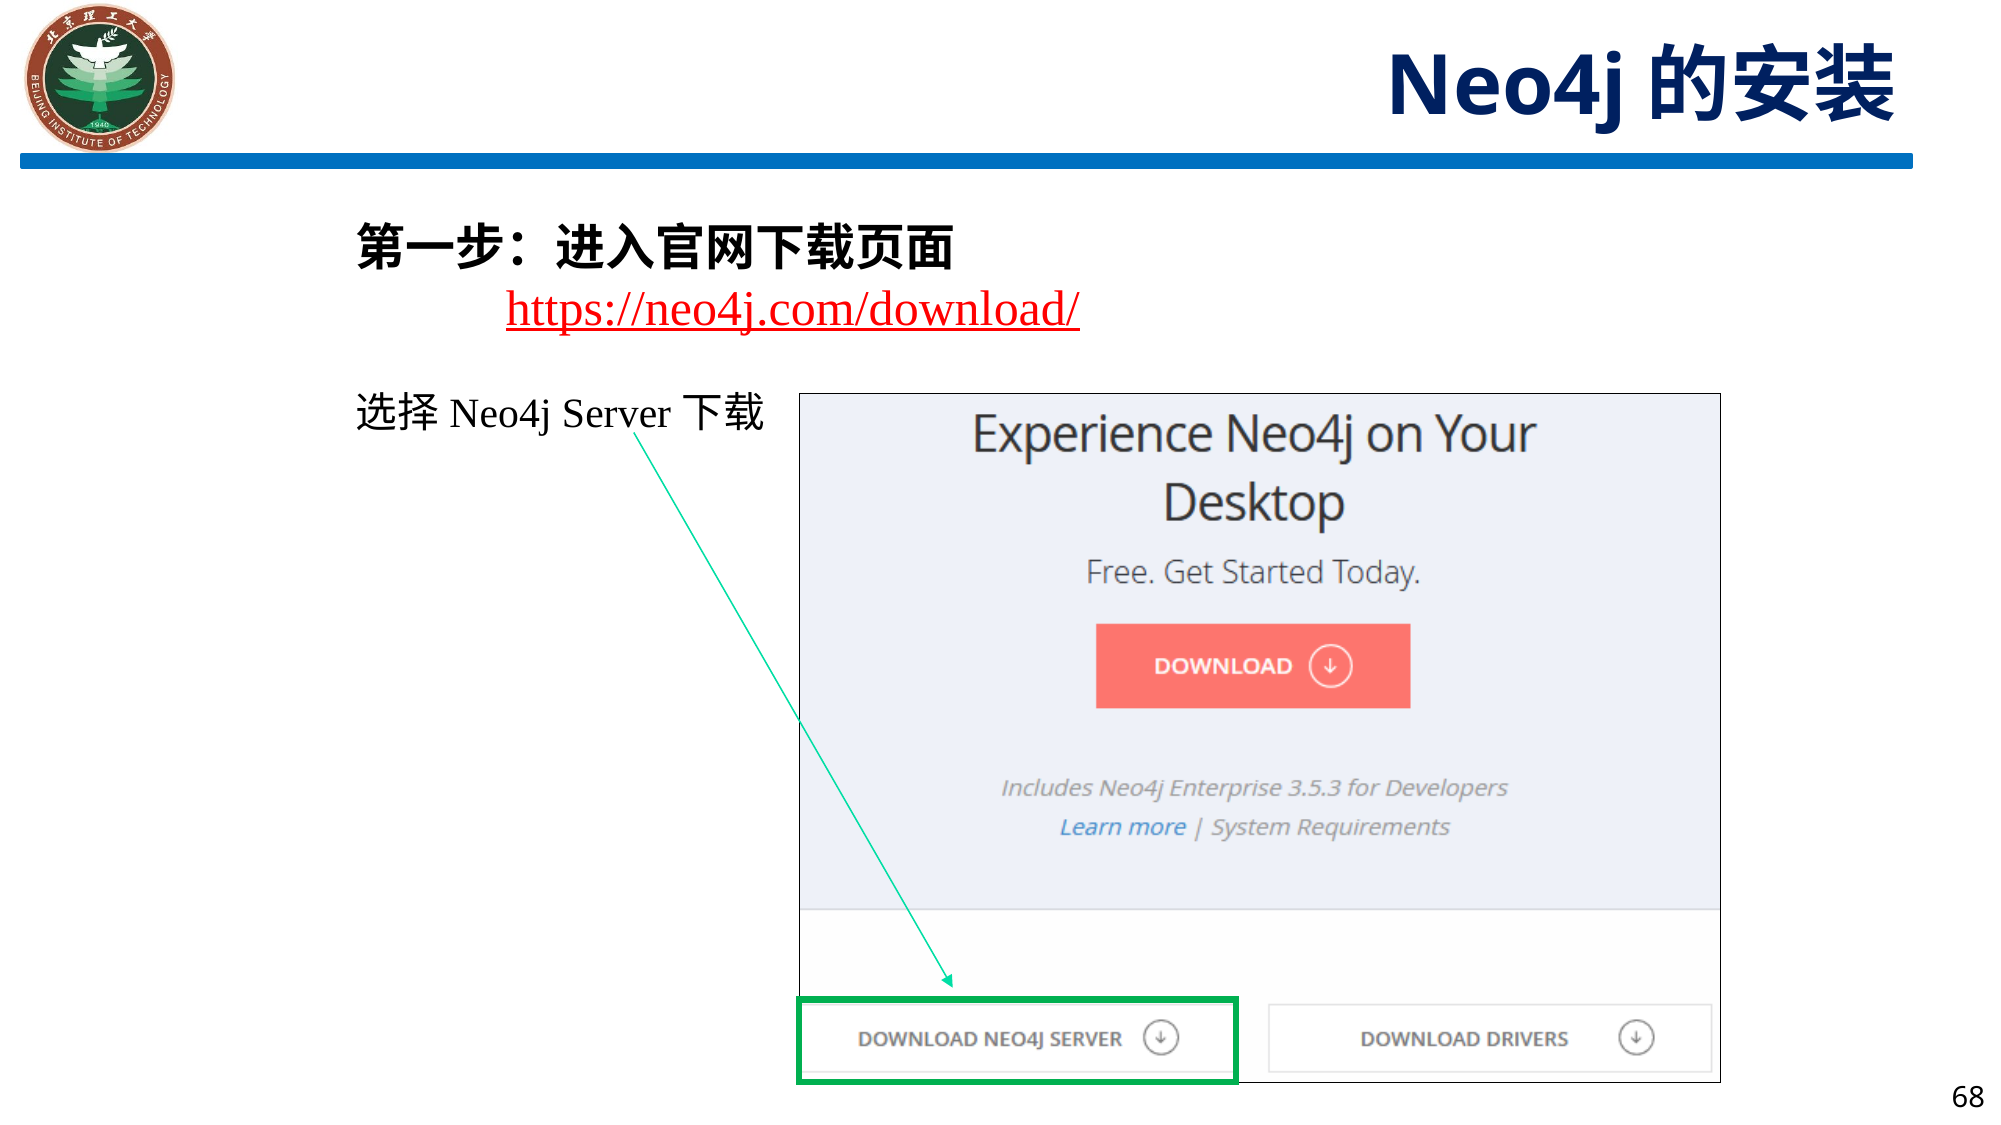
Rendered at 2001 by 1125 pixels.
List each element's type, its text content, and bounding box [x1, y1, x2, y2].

text_box 68 [1687, 1049, 2000, 1125]
picture [798, 392, 1721, 1083]
text_box 第一步：进入官网下载页面 https://neo4j.com/download/ 选择Neo4j Server下载 [341, 208, 1096, 443]
text_box Neo4j的安装 [962, 51, 1912, 139]
picture [21, 0, 178, 153]
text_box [633, 432, 954, 988]
